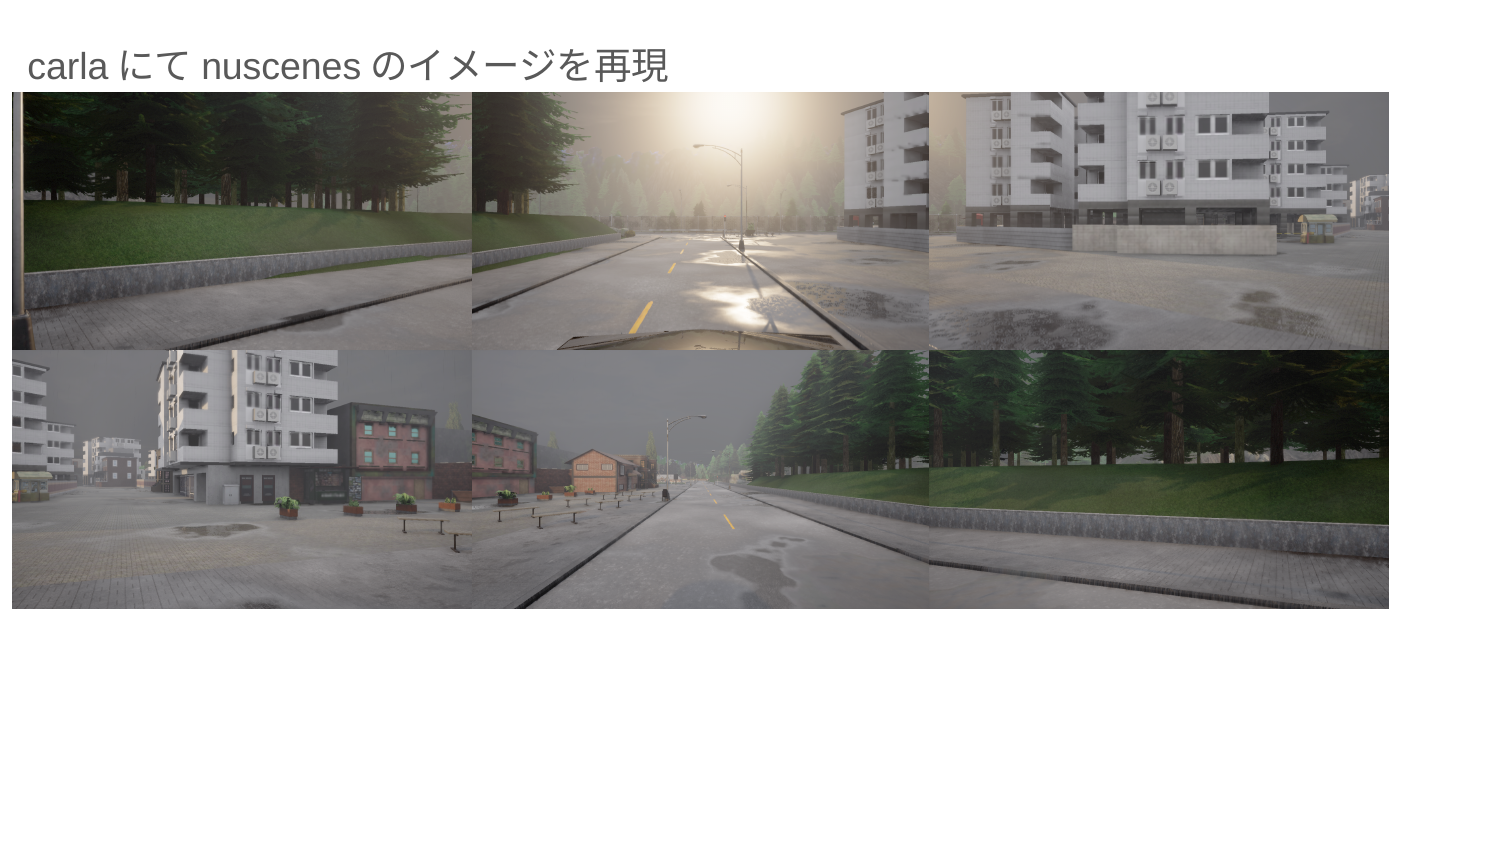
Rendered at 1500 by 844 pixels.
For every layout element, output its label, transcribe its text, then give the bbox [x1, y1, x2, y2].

picture [12, 92, 1389, 609]
text_box carlaにてnuscenesのイメージを再現 [12, 26, 792, 91]
